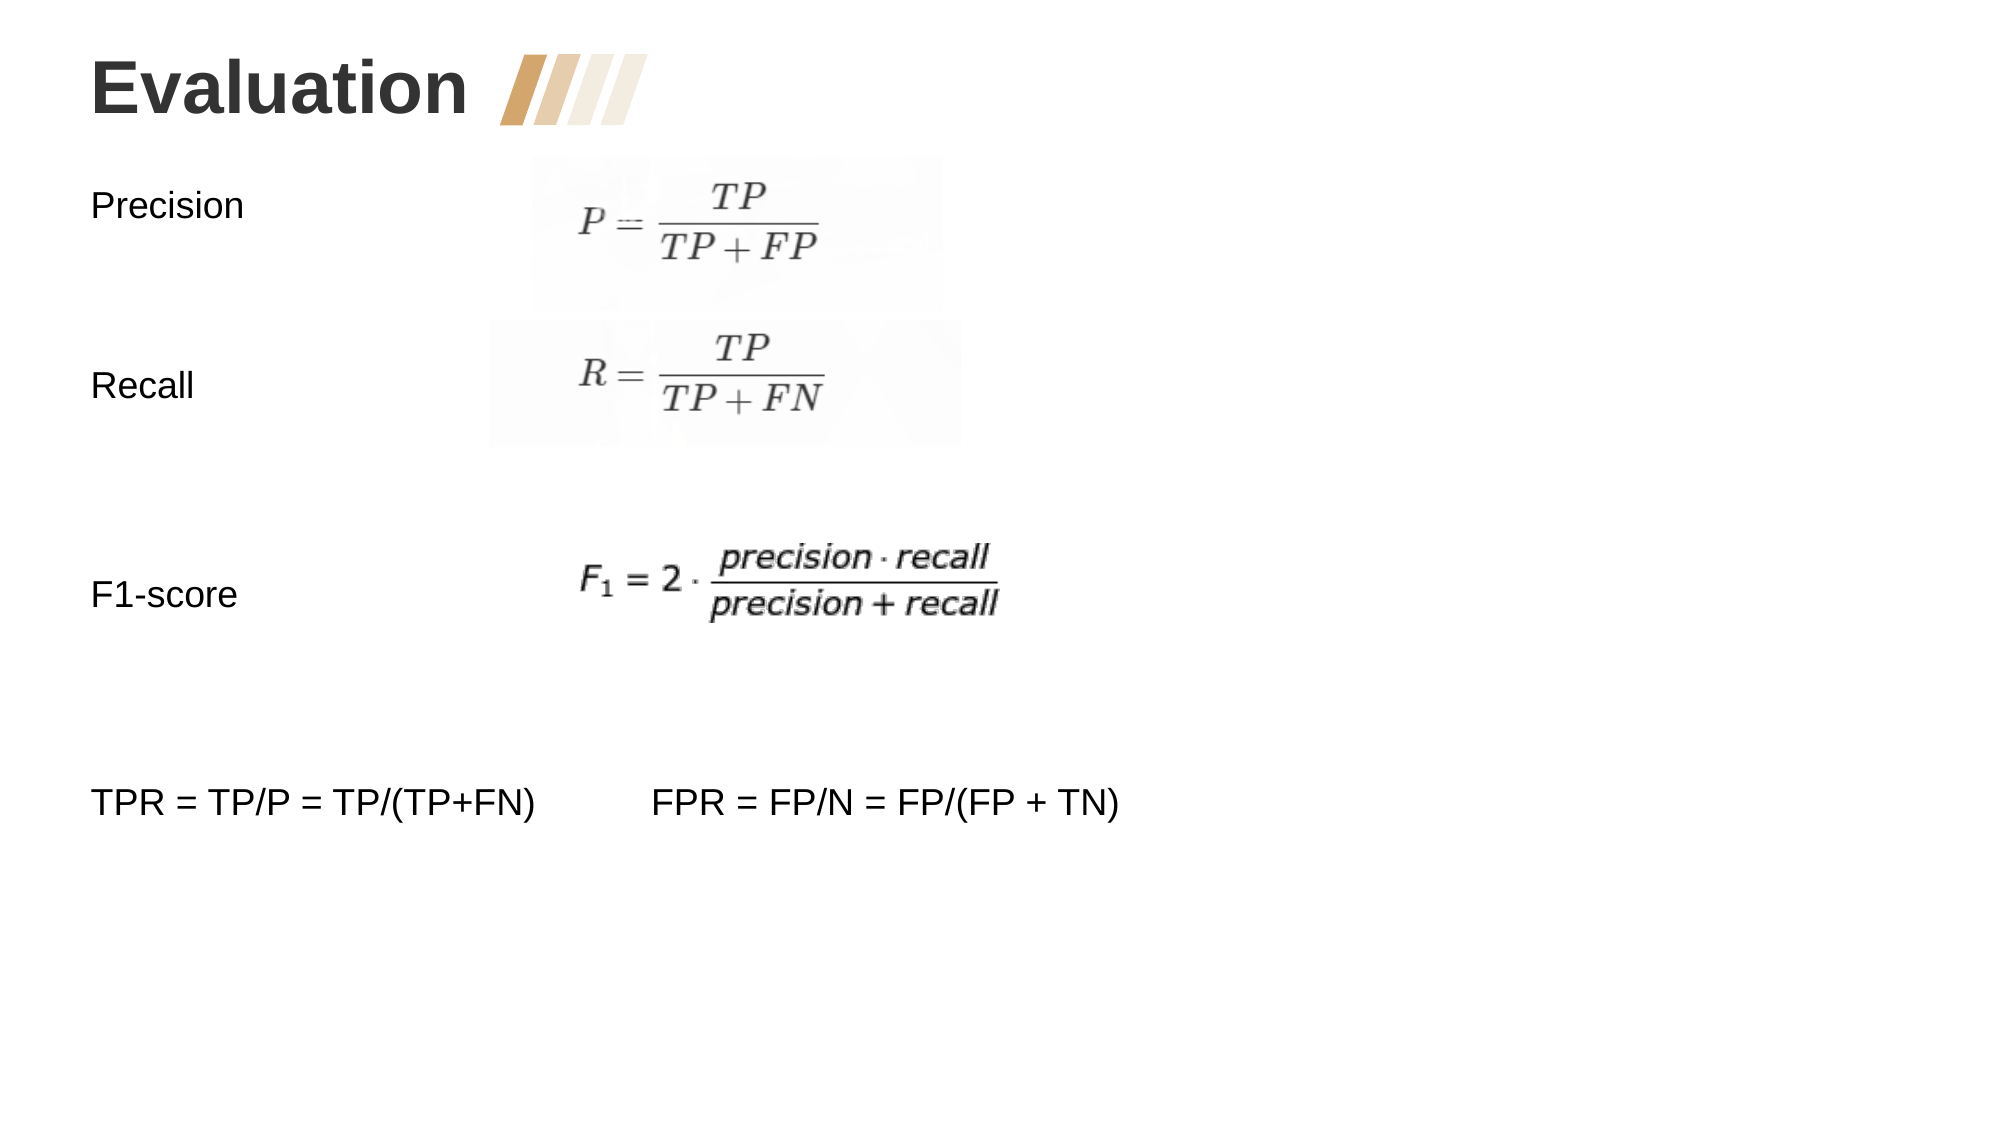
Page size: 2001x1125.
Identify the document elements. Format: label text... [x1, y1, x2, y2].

text_box TPR = TP/P = TP/(TP+FN) FPR = FP/N = FP/(FP + TN) [75, 770, 1733, 831]
text_box Precision [75, 173, 277, 233]
list Evaluation [75, 41, 517, 138]
picture [580, 543, 1000, 623]
text_box Recall [75, 353, 252, 414]
text_box F1-score [75, 562, 267, 622]
picture [532, 156, 943, 312]
picture [488, 320, 961, 447]
